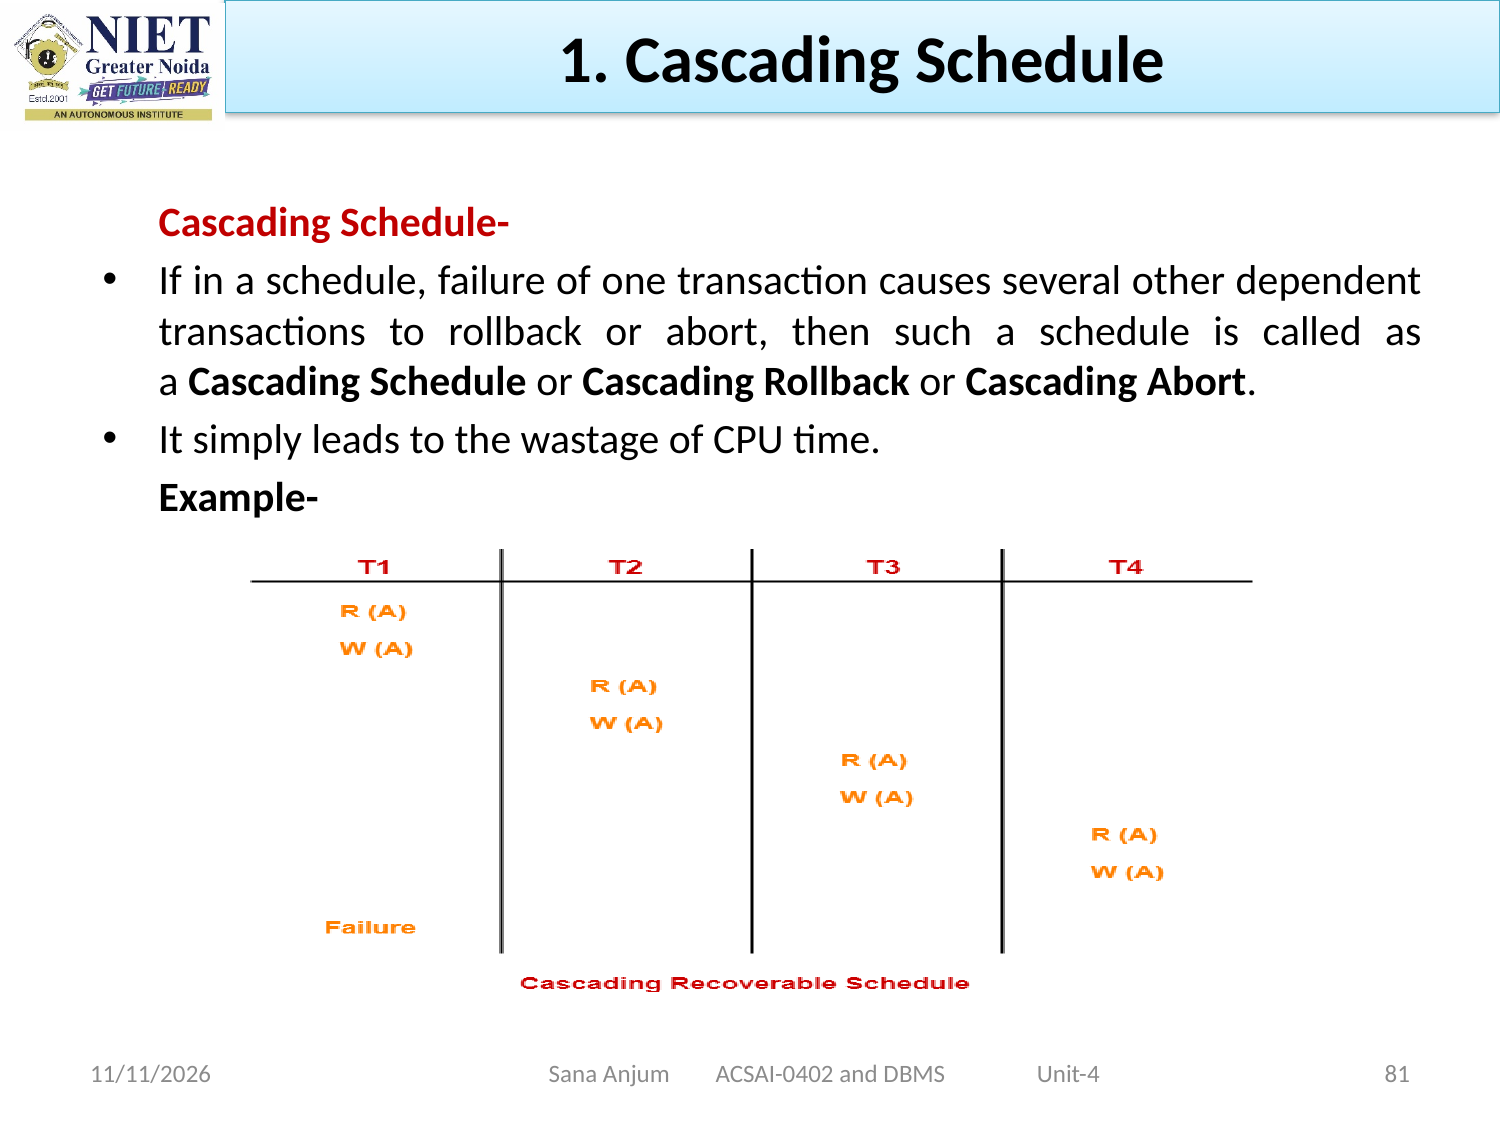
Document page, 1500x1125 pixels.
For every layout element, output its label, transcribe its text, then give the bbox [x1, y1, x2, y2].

text_box 1. Cascading Schedule [224, 0, 1500, 113]
list Cascading Schedule- If in a schedule, failure of one transaction causes several other dependent transactions to rollback or abort, then such a schedule is called as a Cascading Schedule or Cascading Rollback or Cascading Abort. It simply leads to the wastage of CPU time. Example- [87, 187, 1438, 1038]
picture [0, 2, 226, 131]
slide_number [75, 1042, 412, 1103]
footer Sana Anjum ACSAI-0402 and DBMS Unit-4 [412, 1042, 1074, 1103]
picture [229, 549, 1271, 1001]
slide_number 81 [1074, 1042, 1425, 1103]
